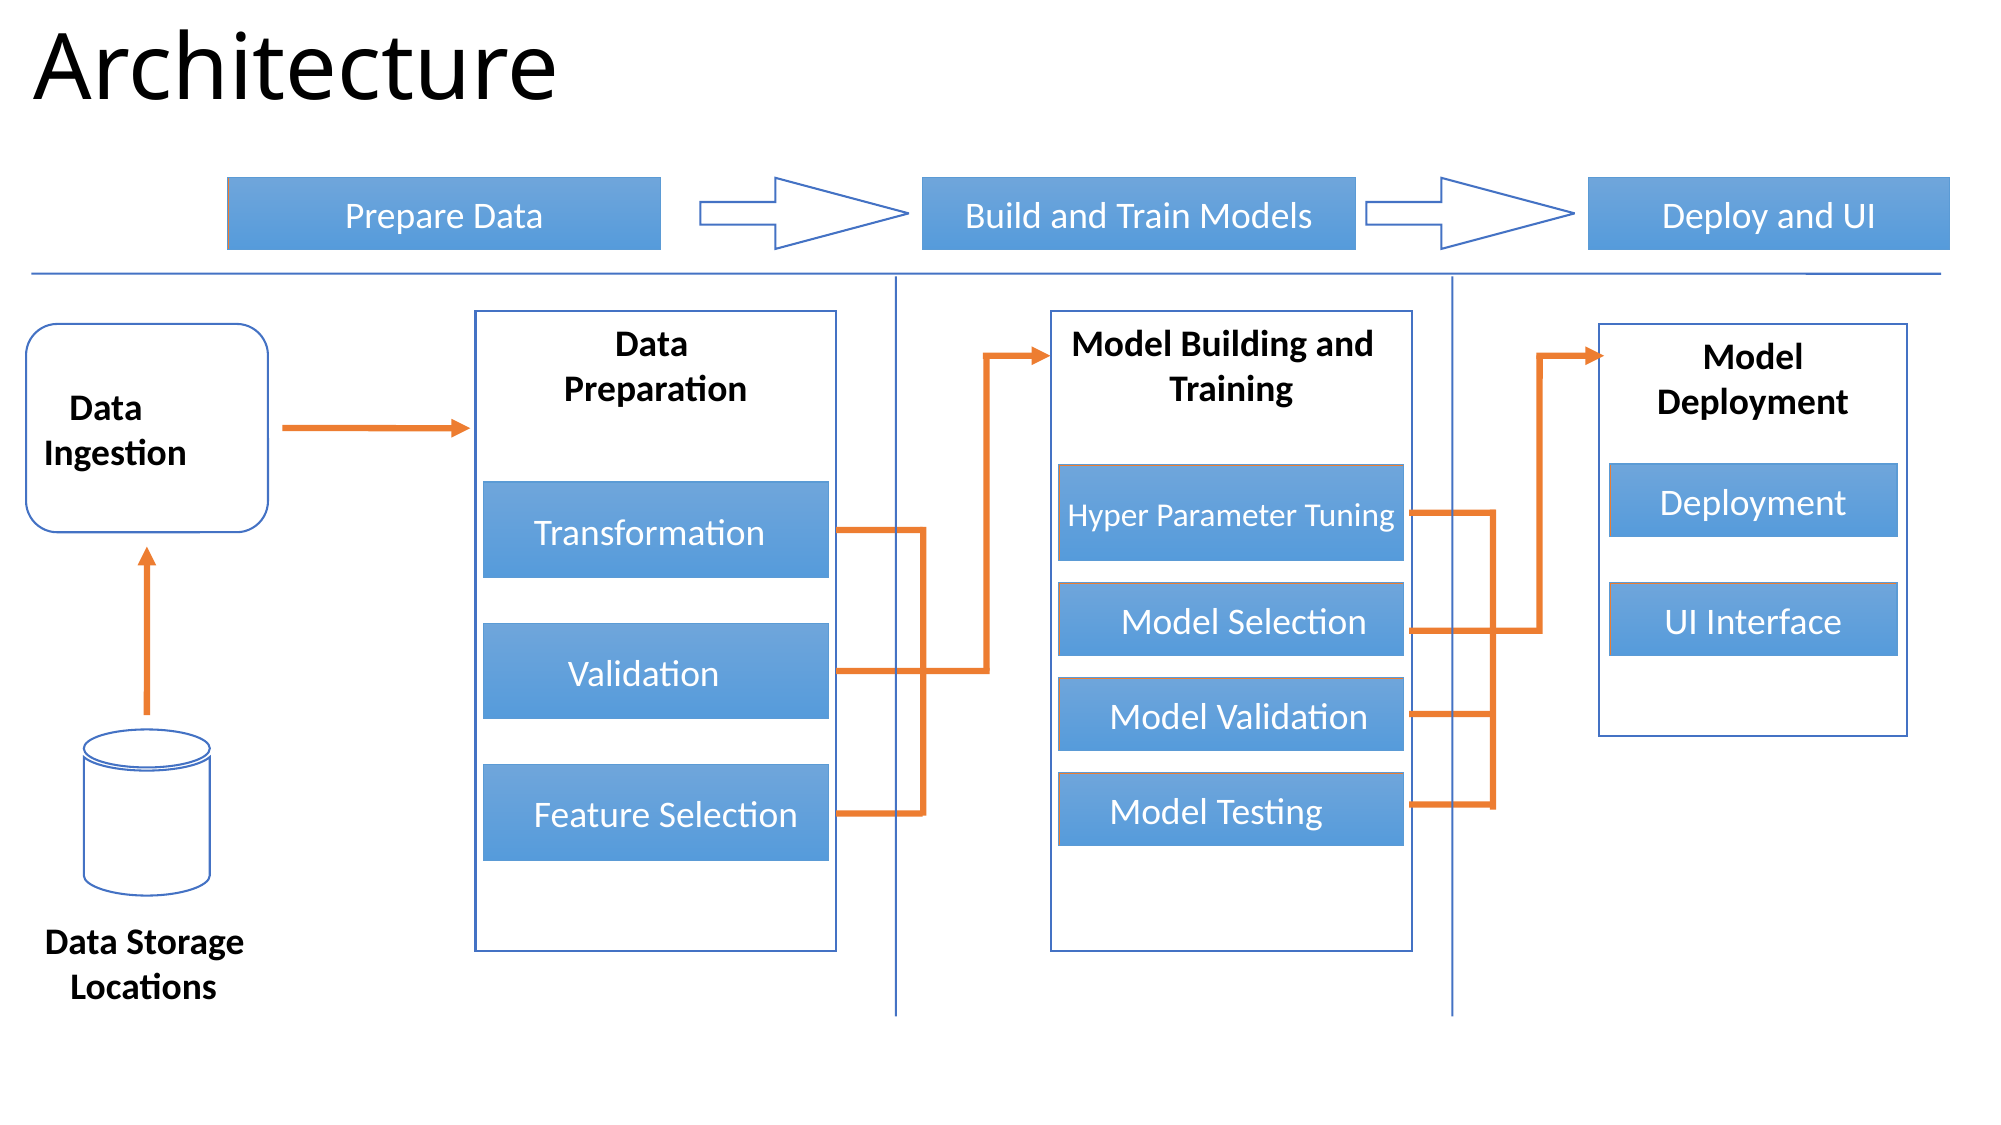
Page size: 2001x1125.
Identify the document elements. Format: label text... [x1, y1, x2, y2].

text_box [483, 623, 829, 719]
text_box [1366, 177, 1575, 249]
text_box [987, 349, 1051, 362]
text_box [1058, 677, 1404, 751]
text_box [282, 421, 471, 435]
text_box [475, 310, 837, 951]
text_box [26, 323, 268, 533]
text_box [1058, 582, 1404, 656]
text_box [922, 177, 1356, 250]
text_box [1588, 177, 1950, 250]
title Architecture [26, 7, 1753, 133]
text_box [1609, 582, 1898, 656]
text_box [1058, 464, 1404, 561]
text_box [1599, 323, 1907, 736]
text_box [483, 764, 829, 861]
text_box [227, 177, 661, 250]
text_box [1609, 463, 1898, 537]
text_box [83, 729, 210, 768]
text_box [1536, 349, 1599, 362]
text_box Data Storage Locations [37, 910, 262, 1016]
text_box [483, 481, 829, 578]
text_box [83, 757, 210, 896]
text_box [1051, 310, 1412, 951]
text_box [700, 177, 909, 249]
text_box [1058, 772, 1404, 846]
text_box [140, 546, 154, 716]
